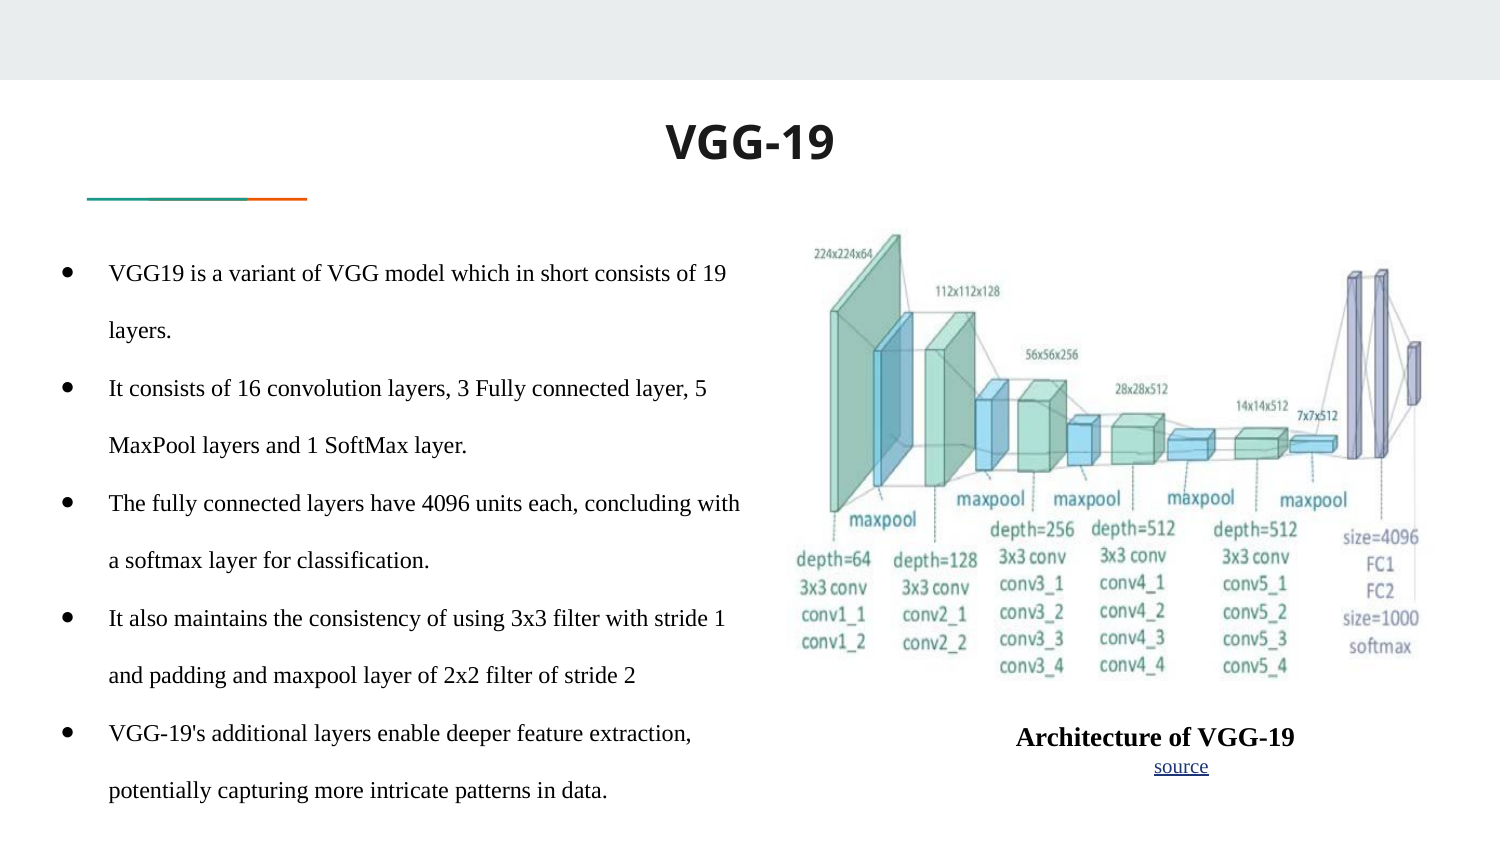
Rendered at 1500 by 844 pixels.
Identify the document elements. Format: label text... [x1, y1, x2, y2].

text_box Architecture of VGG-19 source [1000, 704, 1362, 793]
picture [786, 228, 1436, 682]
list VGG19 is a variant of VGG model which in short consists of 19 layers. It consists of 16 convolution layers, 3 Fully connected layer, 5 MaxPool layers and 1 SoftMax layer. The fully connected layers have 4096 units each, concluding with a softmax layer for classification. It also maintains the consistency of using 3x3 filter with stride 1 and padding and maxpool layer of 2x2 filter of stride 2 VGG-19's additional layers enable deeper feature extraction, potentially capturing more intricate patterns in data. [21, 213, 768, 829]
title VGG-19 [119, 96, 1381, 185]
